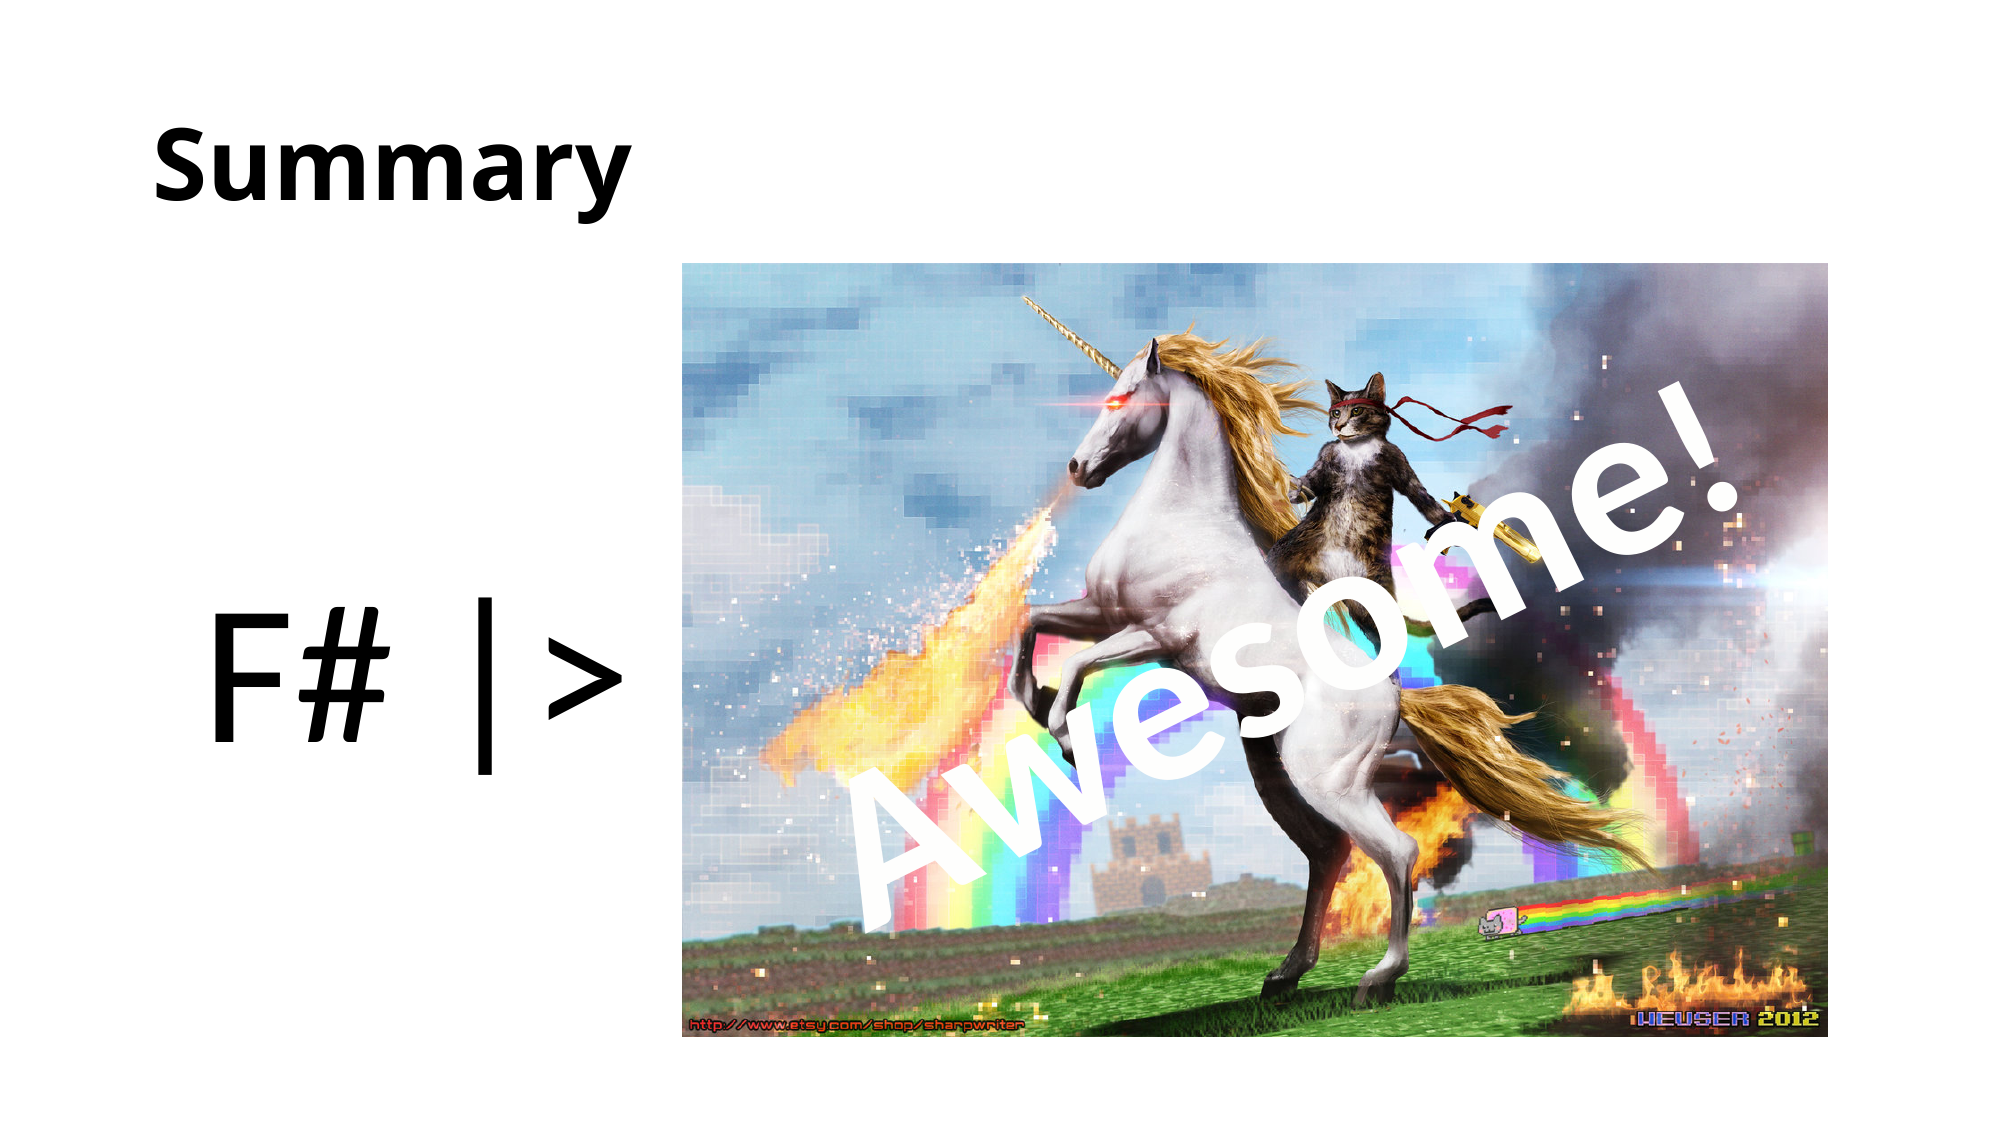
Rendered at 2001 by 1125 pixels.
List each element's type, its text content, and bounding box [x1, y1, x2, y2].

title Summary [137, 59, 1863, 278]
picture [682, 263, 1828, 1037]
text_box F# |> [187, 535, 646, 790]
